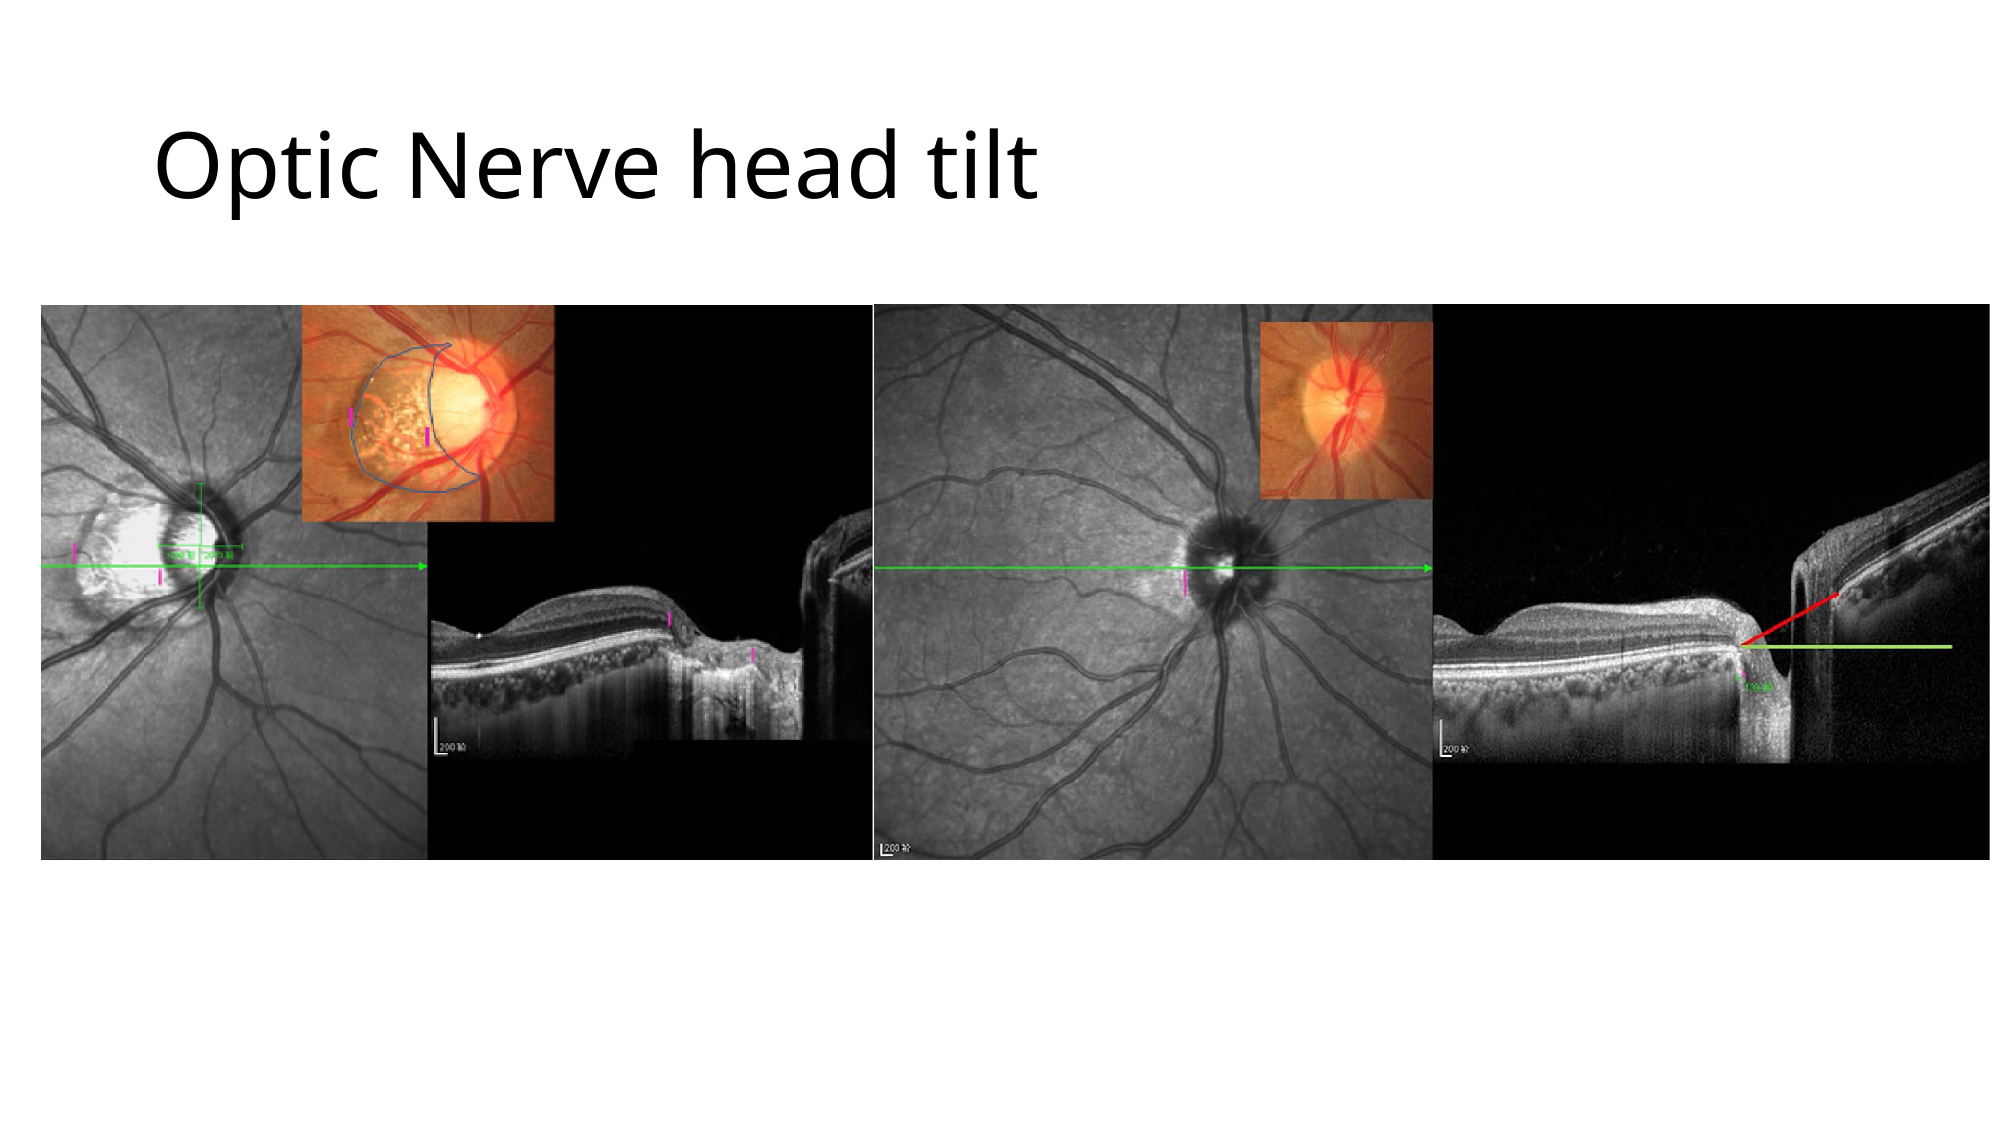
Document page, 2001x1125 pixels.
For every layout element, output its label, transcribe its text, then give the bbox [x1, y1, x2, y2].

picture [41, 304, 1990, 860]
title Optic Nerve head tilt [137, 59, 1863, 278]
